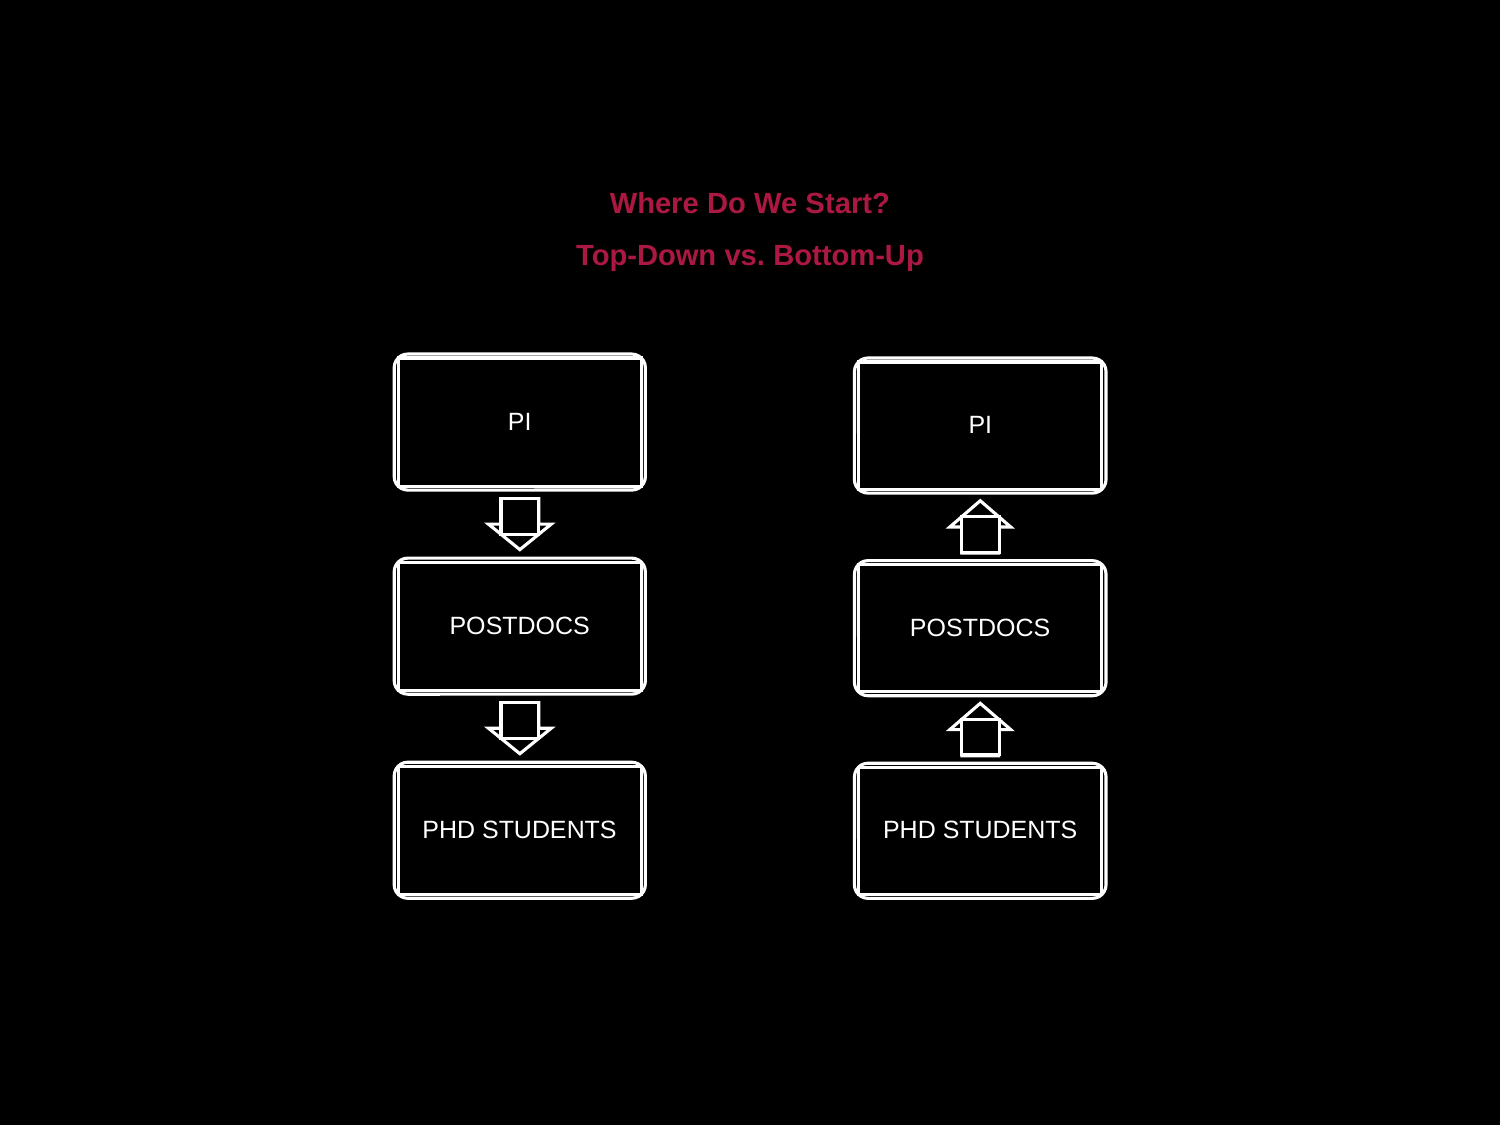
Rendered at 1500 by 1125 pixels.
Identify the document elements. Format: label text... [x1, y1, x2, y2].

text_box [854, 358, 1107, 899]
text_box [394, 354, 646, 899]
list Where Do We Start? Top-Down vs. Bottom-Up [103, 180, 1397, 895]
